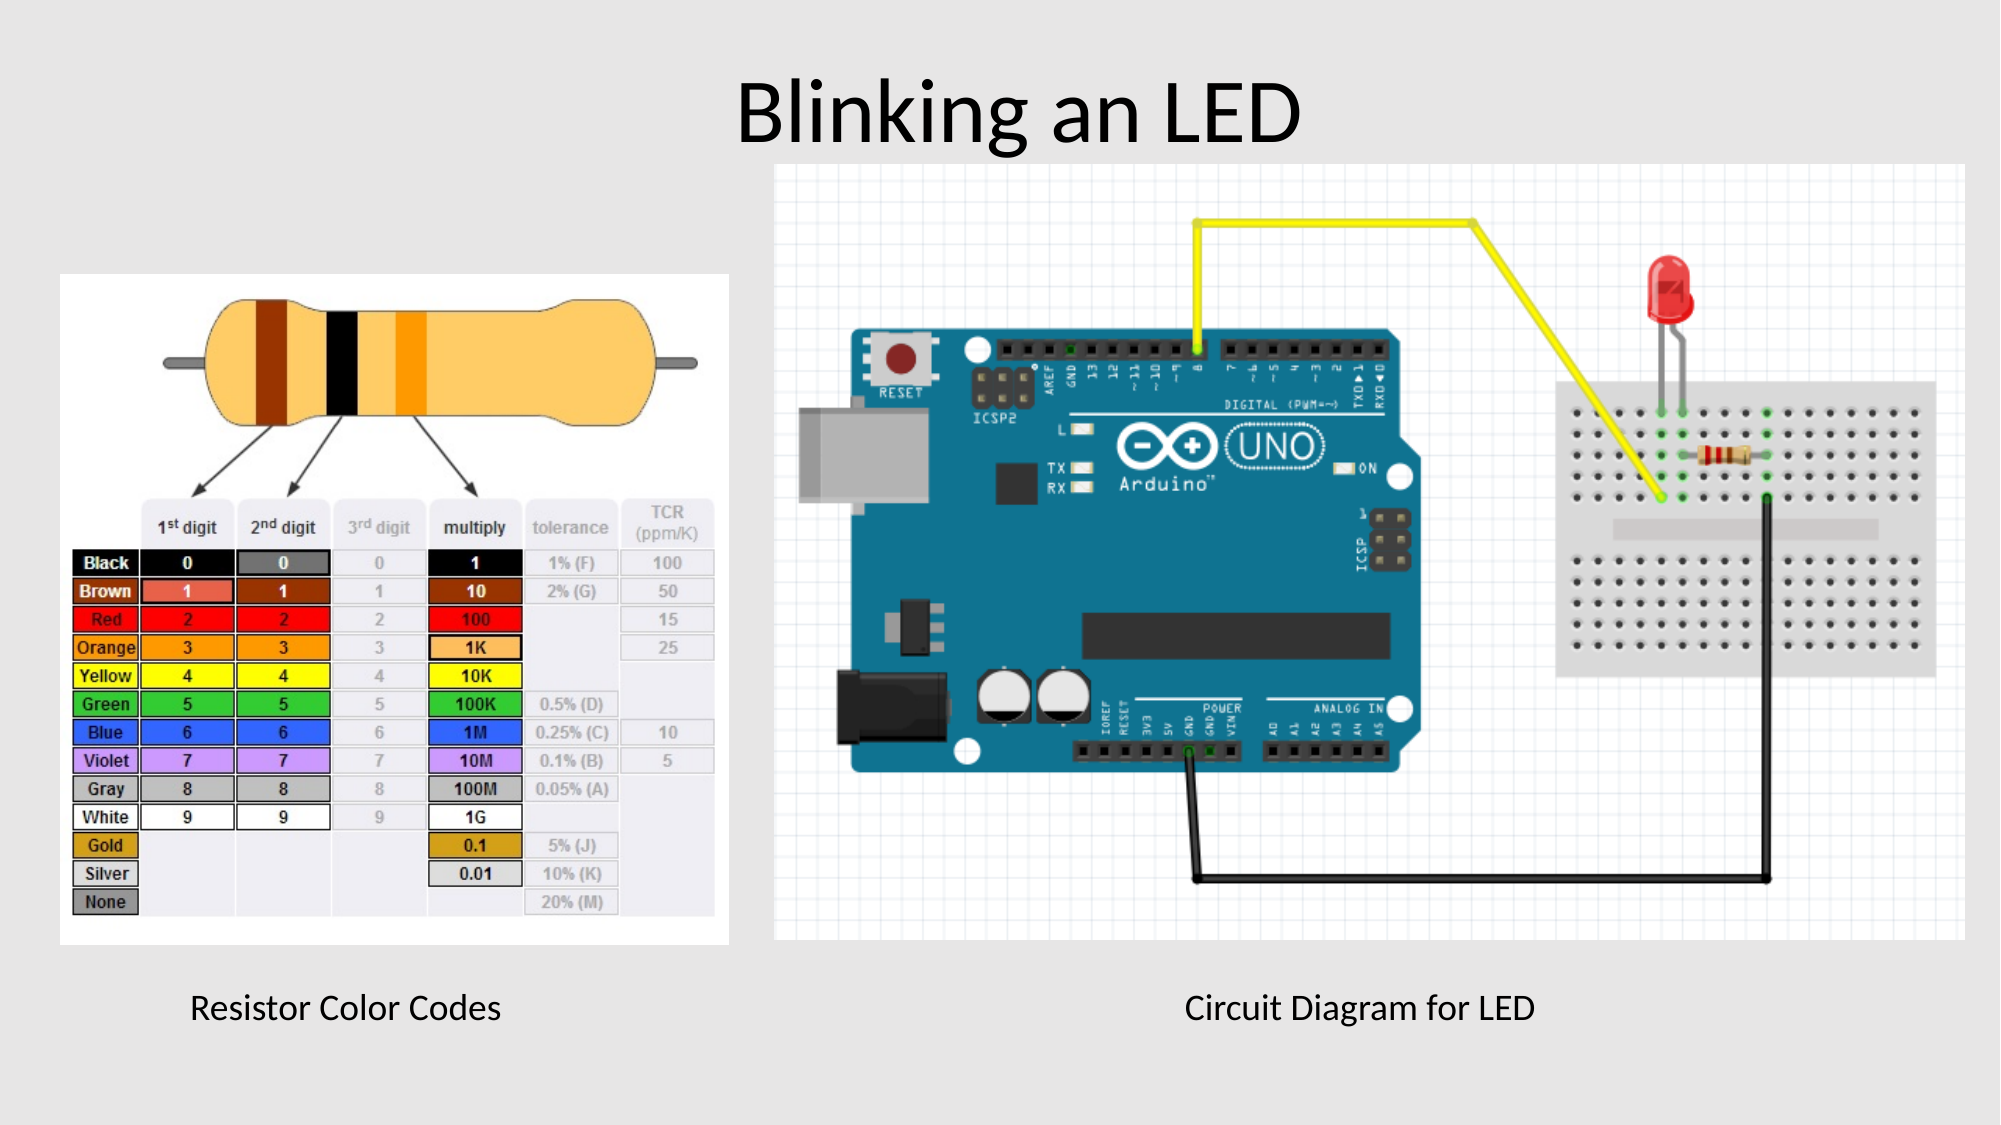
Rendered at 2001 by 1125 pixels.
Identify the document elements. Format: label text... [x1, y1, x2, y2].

picture [774, 164, 1966, 941]
text_box Circuit Diagram for LED [1169, 975, 1643, 1035]
text_box Resistor Color Codes [175, 975, 585, 1080]
text_box Blinking an LED [256, 43, 1783, 128]
picture [59, 274, 729, 946]
